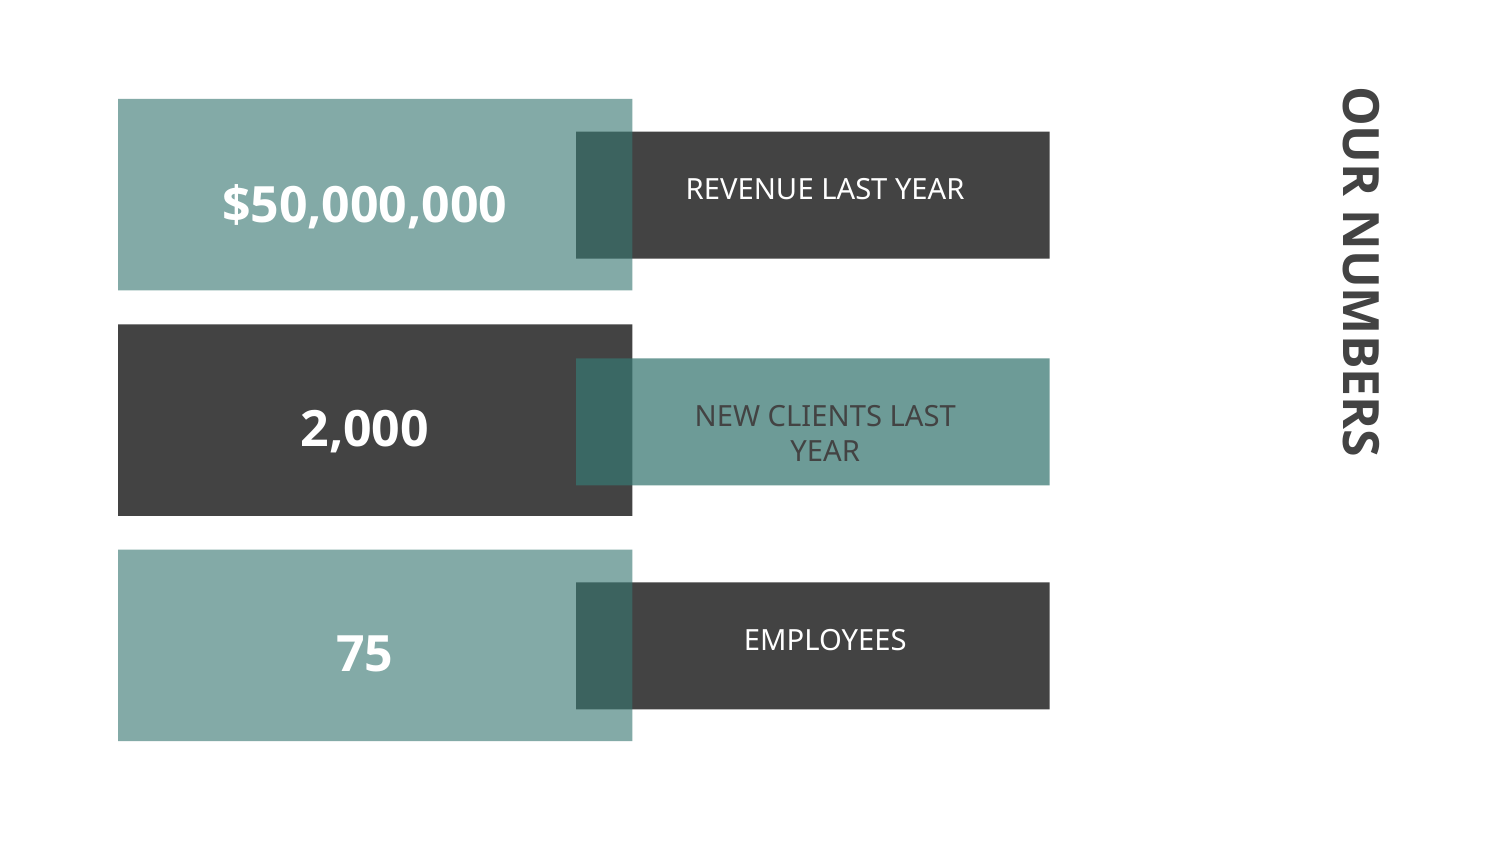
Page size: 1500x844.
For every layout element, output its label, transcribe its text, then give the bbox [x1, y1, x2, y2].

title 2,000 [139, 381, 576, 462]
title REVENUE LAST YEAR [654, 155, 996, 236]
title $50,000,000 [139, 157, 604, 238]
text_box [633, 582, 1050, 710]
text_box [118, 549, 633, 742]
title OUR NUMBERS [1328, 71, 1409, 643]
text_box [118, 98, 633, 291]
text_box [576, 358, 1050, 486]
text_box [118, 324, 633, 516]
title 75 [139, 605, 604, 686]
text_box [633, 131, 1050, 259]
title EMPLOYEES [654, 605, 996, 686]
title NEW CLIENTS LAST YEAR [654, 381, 996, 462]
